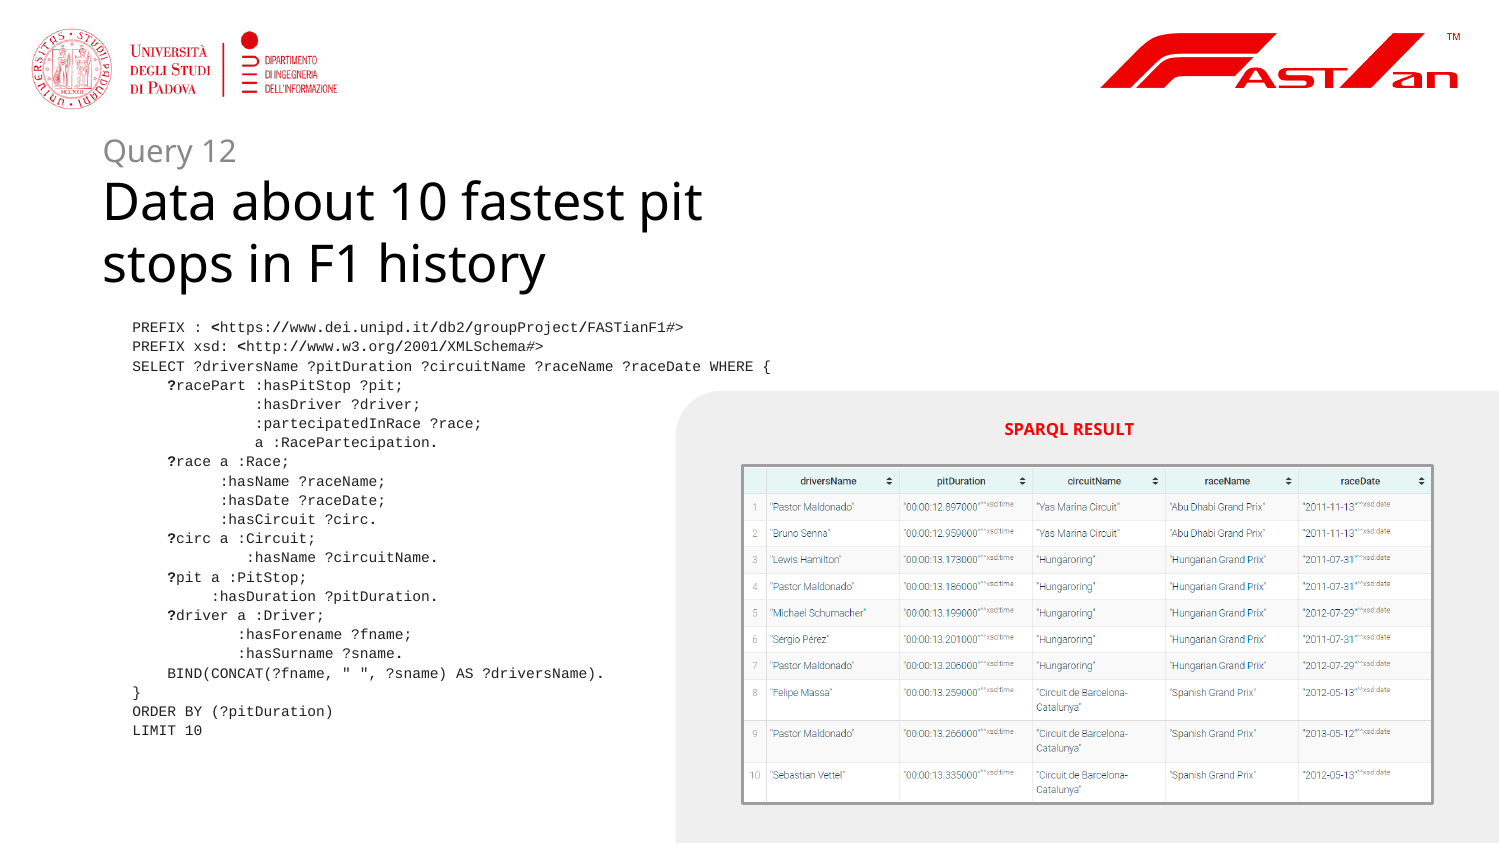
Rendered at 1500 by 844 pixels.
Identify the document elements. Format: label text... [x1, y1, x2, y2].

text_box SPARQL RESULT [989, 403, 1203, 453]
text_box Query 12 [87, 116, 591, 198]
picture [743, 467, 1432, 803]
text_box [674, 389, 1500, 844]
picture [30, 27, 337, 117]
title Data about 10 fastest pit stops in F1 history [87, 165, 779, 297]
picture [1100, 33, 1460, 88]
text_box PREFIX : <https://www.dei.unipd.it/db2/groupProject/FASTianF1#> PREFIX xsd: <http://www.w3.org/2001/XMLSchema#> SELECT ?driversName ?pitDuration ?circuitName ?raceName ?raceDate WHERE { ?racePart :hasPitStop ?pit; :hasDriver ?driver; :partecipatedInRace ?race; a :RacePartecipation. ?race a :Race; :hasName ?raceName; :hasDate ?raceDate; :hasCircuit ?circ. ?circ a :Circuit; :hasName ?circuitName. ?pit a :PitStop; :hasDuration ?pitDuration. ?driver a :Driver; :hasForename ?fname; :hasSurname ?sname. BIND(CONCAT(?fname, " ", ?sname) AS ?driversName). } ORDER BY (?pitDuration) LIMIT 10 [117, 301, 928, 600]
